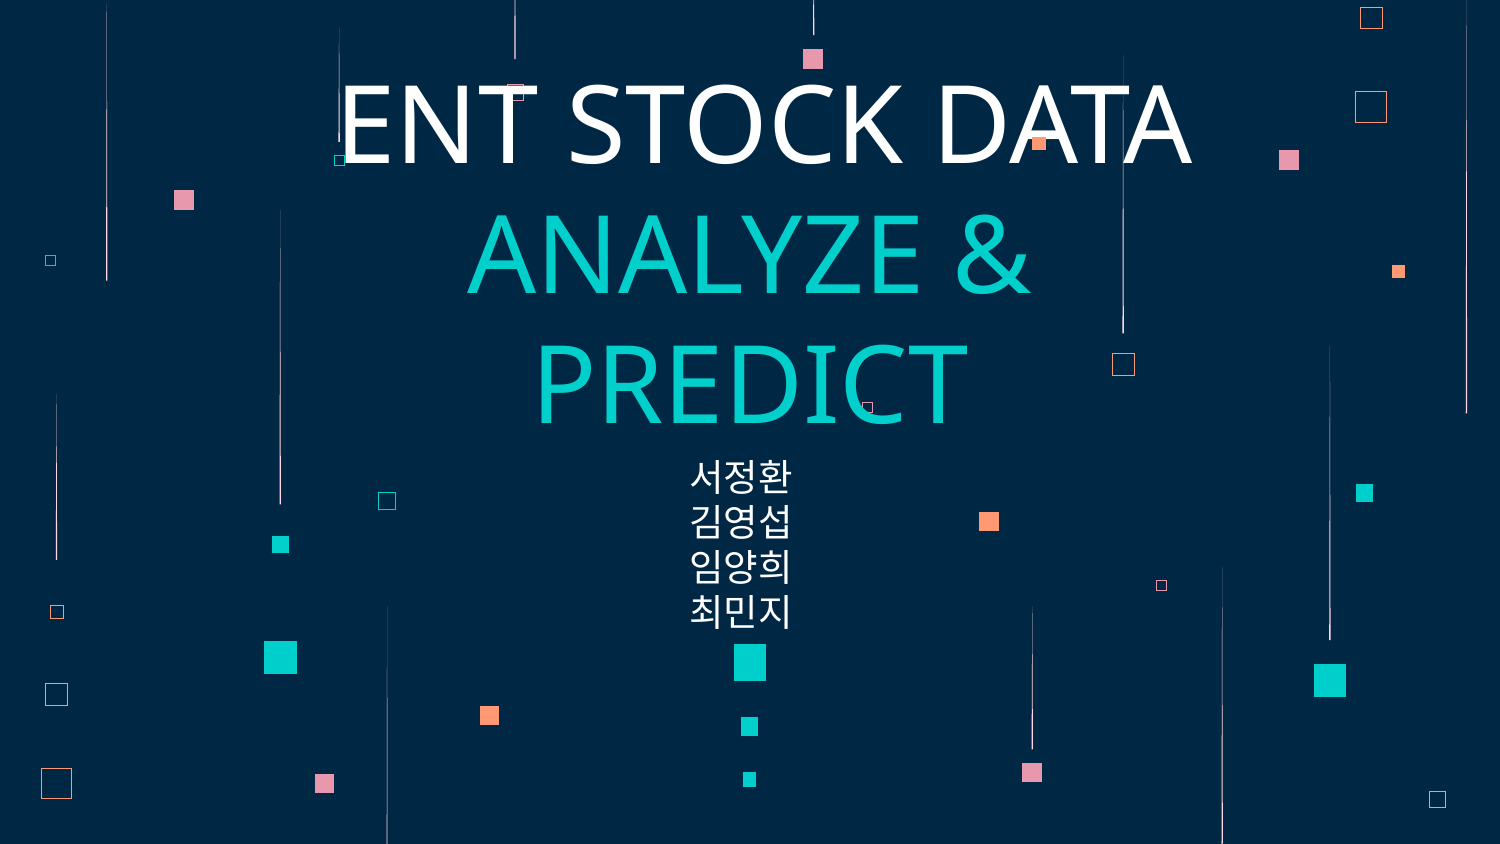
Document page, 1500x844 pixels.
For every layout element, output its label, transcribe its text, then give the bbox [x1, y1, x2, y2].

text_box [979, 511, 999, 532]
text_box [314, 773, 335, 794]
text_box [1022, 606, 1043, 783]
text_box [1111, 55, 1135, 376]
subtitle 서정환 김영섭 임양희 최민지 [471, 461, 1012, 668]
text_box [733, 644, 767, 787]
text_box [1313, 345, 1347, 698]
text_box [263, 209, 297, 675]
text_box [479, 705, 500, 726]
title ENT STOCK DATA ANALYZE & PREDICT [256, 123, 1244, 461]
text_box [1032, 137, 1046, 151]
